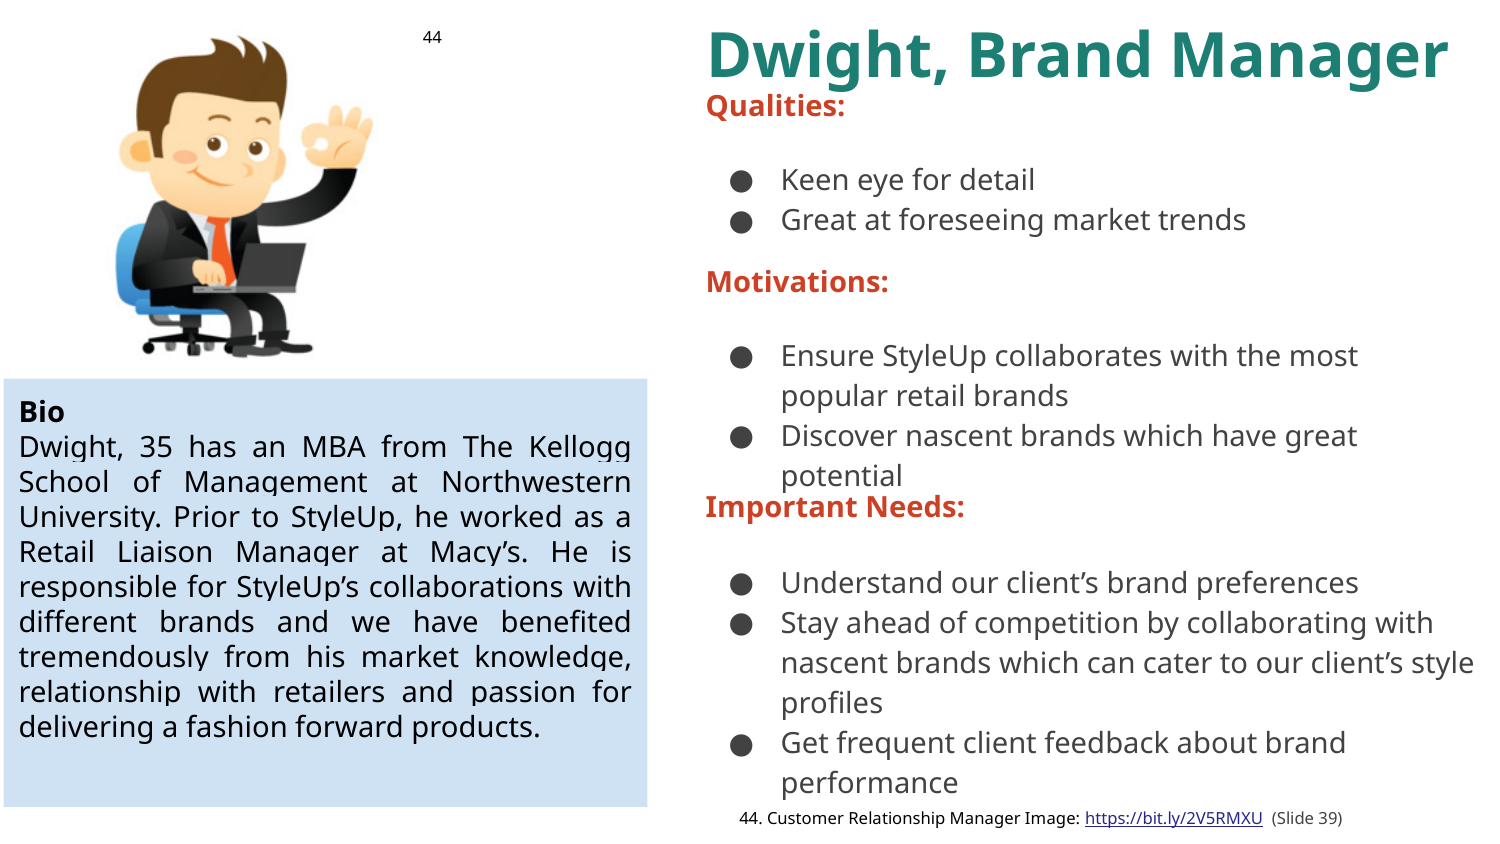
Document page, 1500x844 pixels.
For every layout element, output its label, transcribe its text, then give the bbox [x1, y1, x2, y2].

text_box 44 [407, 11, 472, 76]
text_box Bio Dwight, 35 has an MBA from The Kellogg School of Management at Northwestern University. Prior to StyleUp, he worked as a Retail Liaison Manager at Macy’s. He is responsible for StyleUp’s collaborations with different brands and we have benefited tremendously from his market knowledge, relationship with retailers and passion for delivering a fashion forward products. [3, 378, 648, 807]
text_box Important Needs: Understand our client’s brand preferences Stay ahead of competition by collaborating with nascent brands which can cater to our client’s style profiles Get frequent client feedback about brand performance [690, 473, 1497, 763]
list Qualities: Keen eye for detail Great at foreseeing market trends [690, 67, 1436, 268]
picture [74, 27, 414, 366]
list Motivations: Ensure StyleUp collaborates with the most popular retail brands Discover nascent brands which have great potential [690, 268, 1436, 444]
text_box 44. Customer Relationship Manager Image: https://bit.ly/2V5RMXU (Slide 39) [724, 793, 1476, 844]
title Dwight, Brand Manager [615, 0, 1476, 105]
